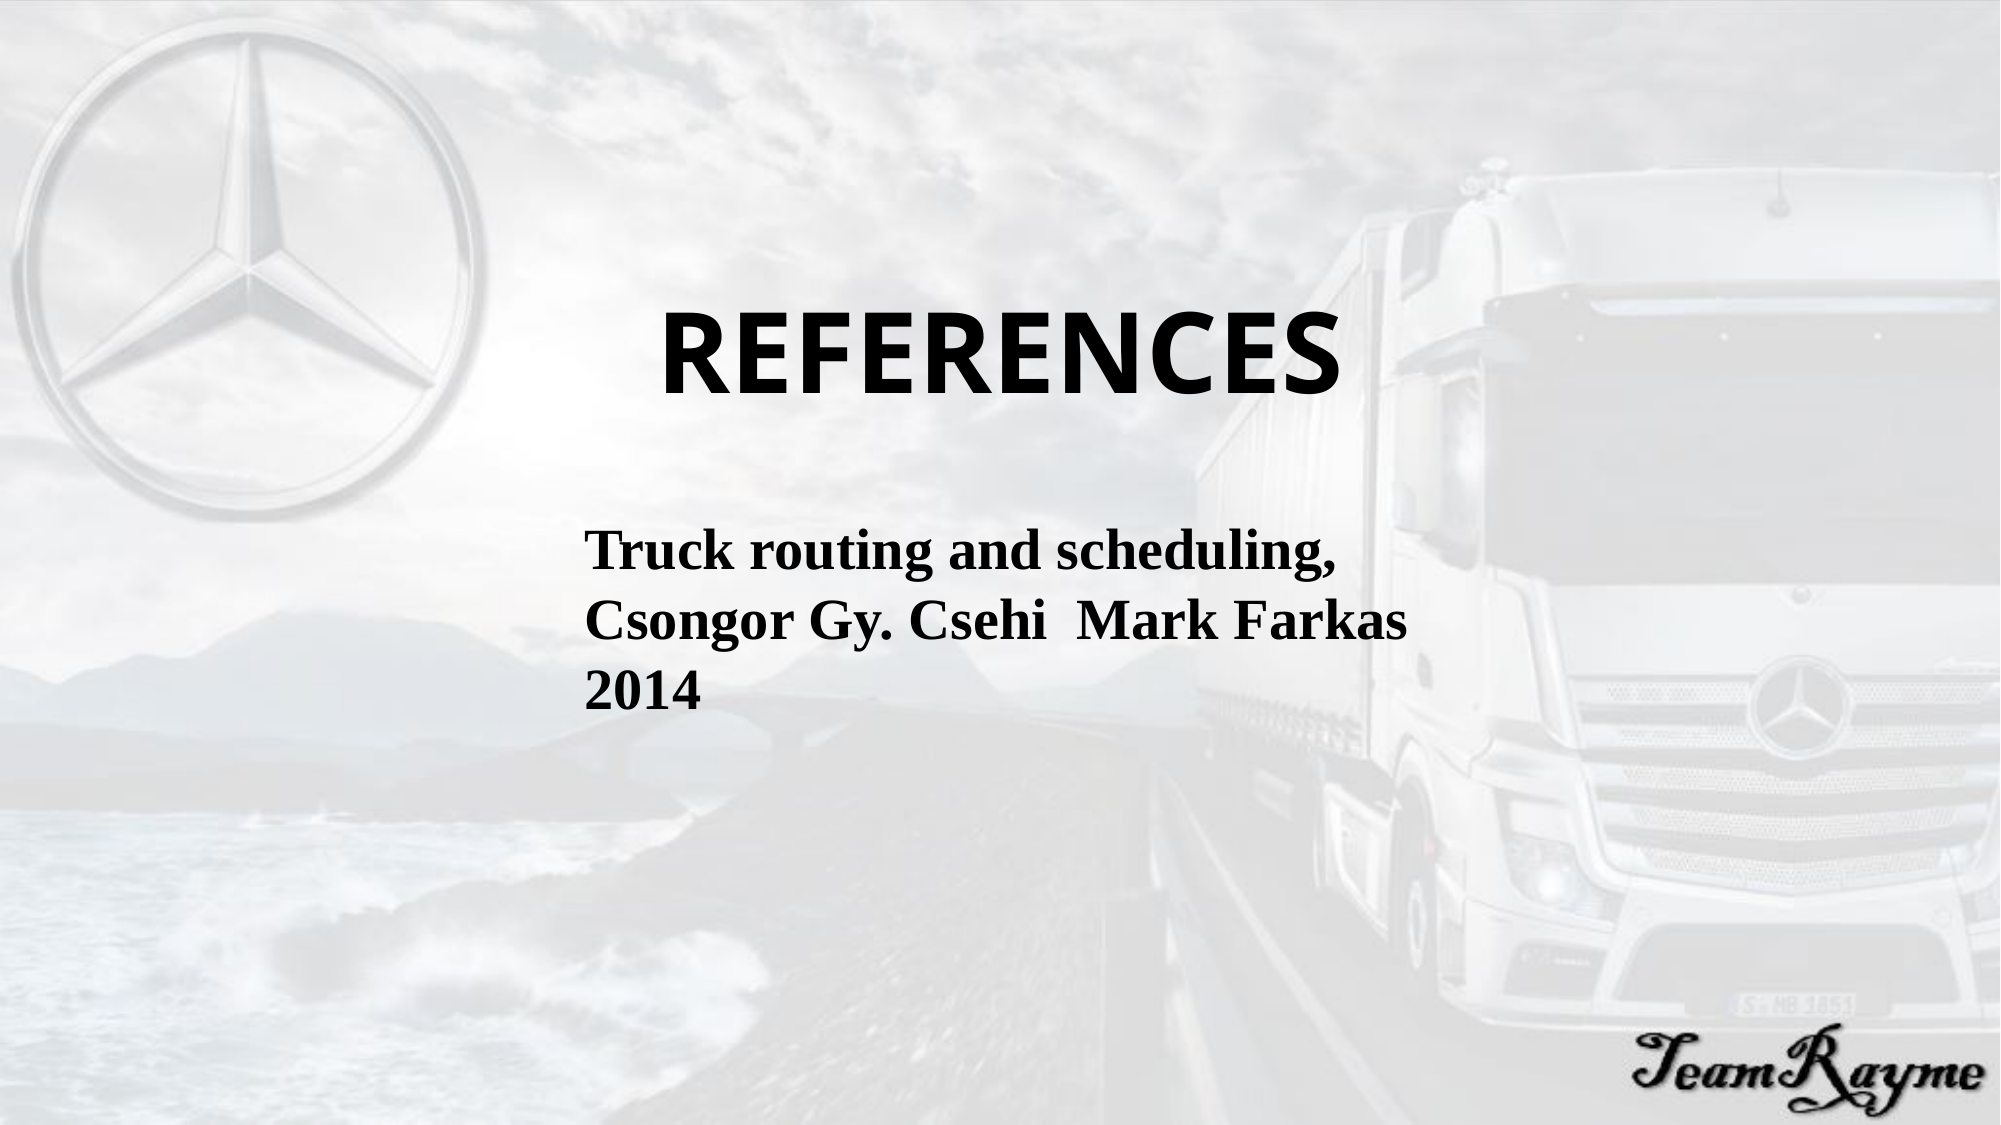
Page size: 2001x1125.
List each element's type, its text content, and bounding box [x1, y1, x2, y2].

text_box Truck routing and scheduling, Csongor Gy. Csehi Mark Farkas 2014 [569, 503, 1431, 729]
text_box REFERENCES [380, 273, 1620, 424]
picture [0, 0, 2001, 1125]
